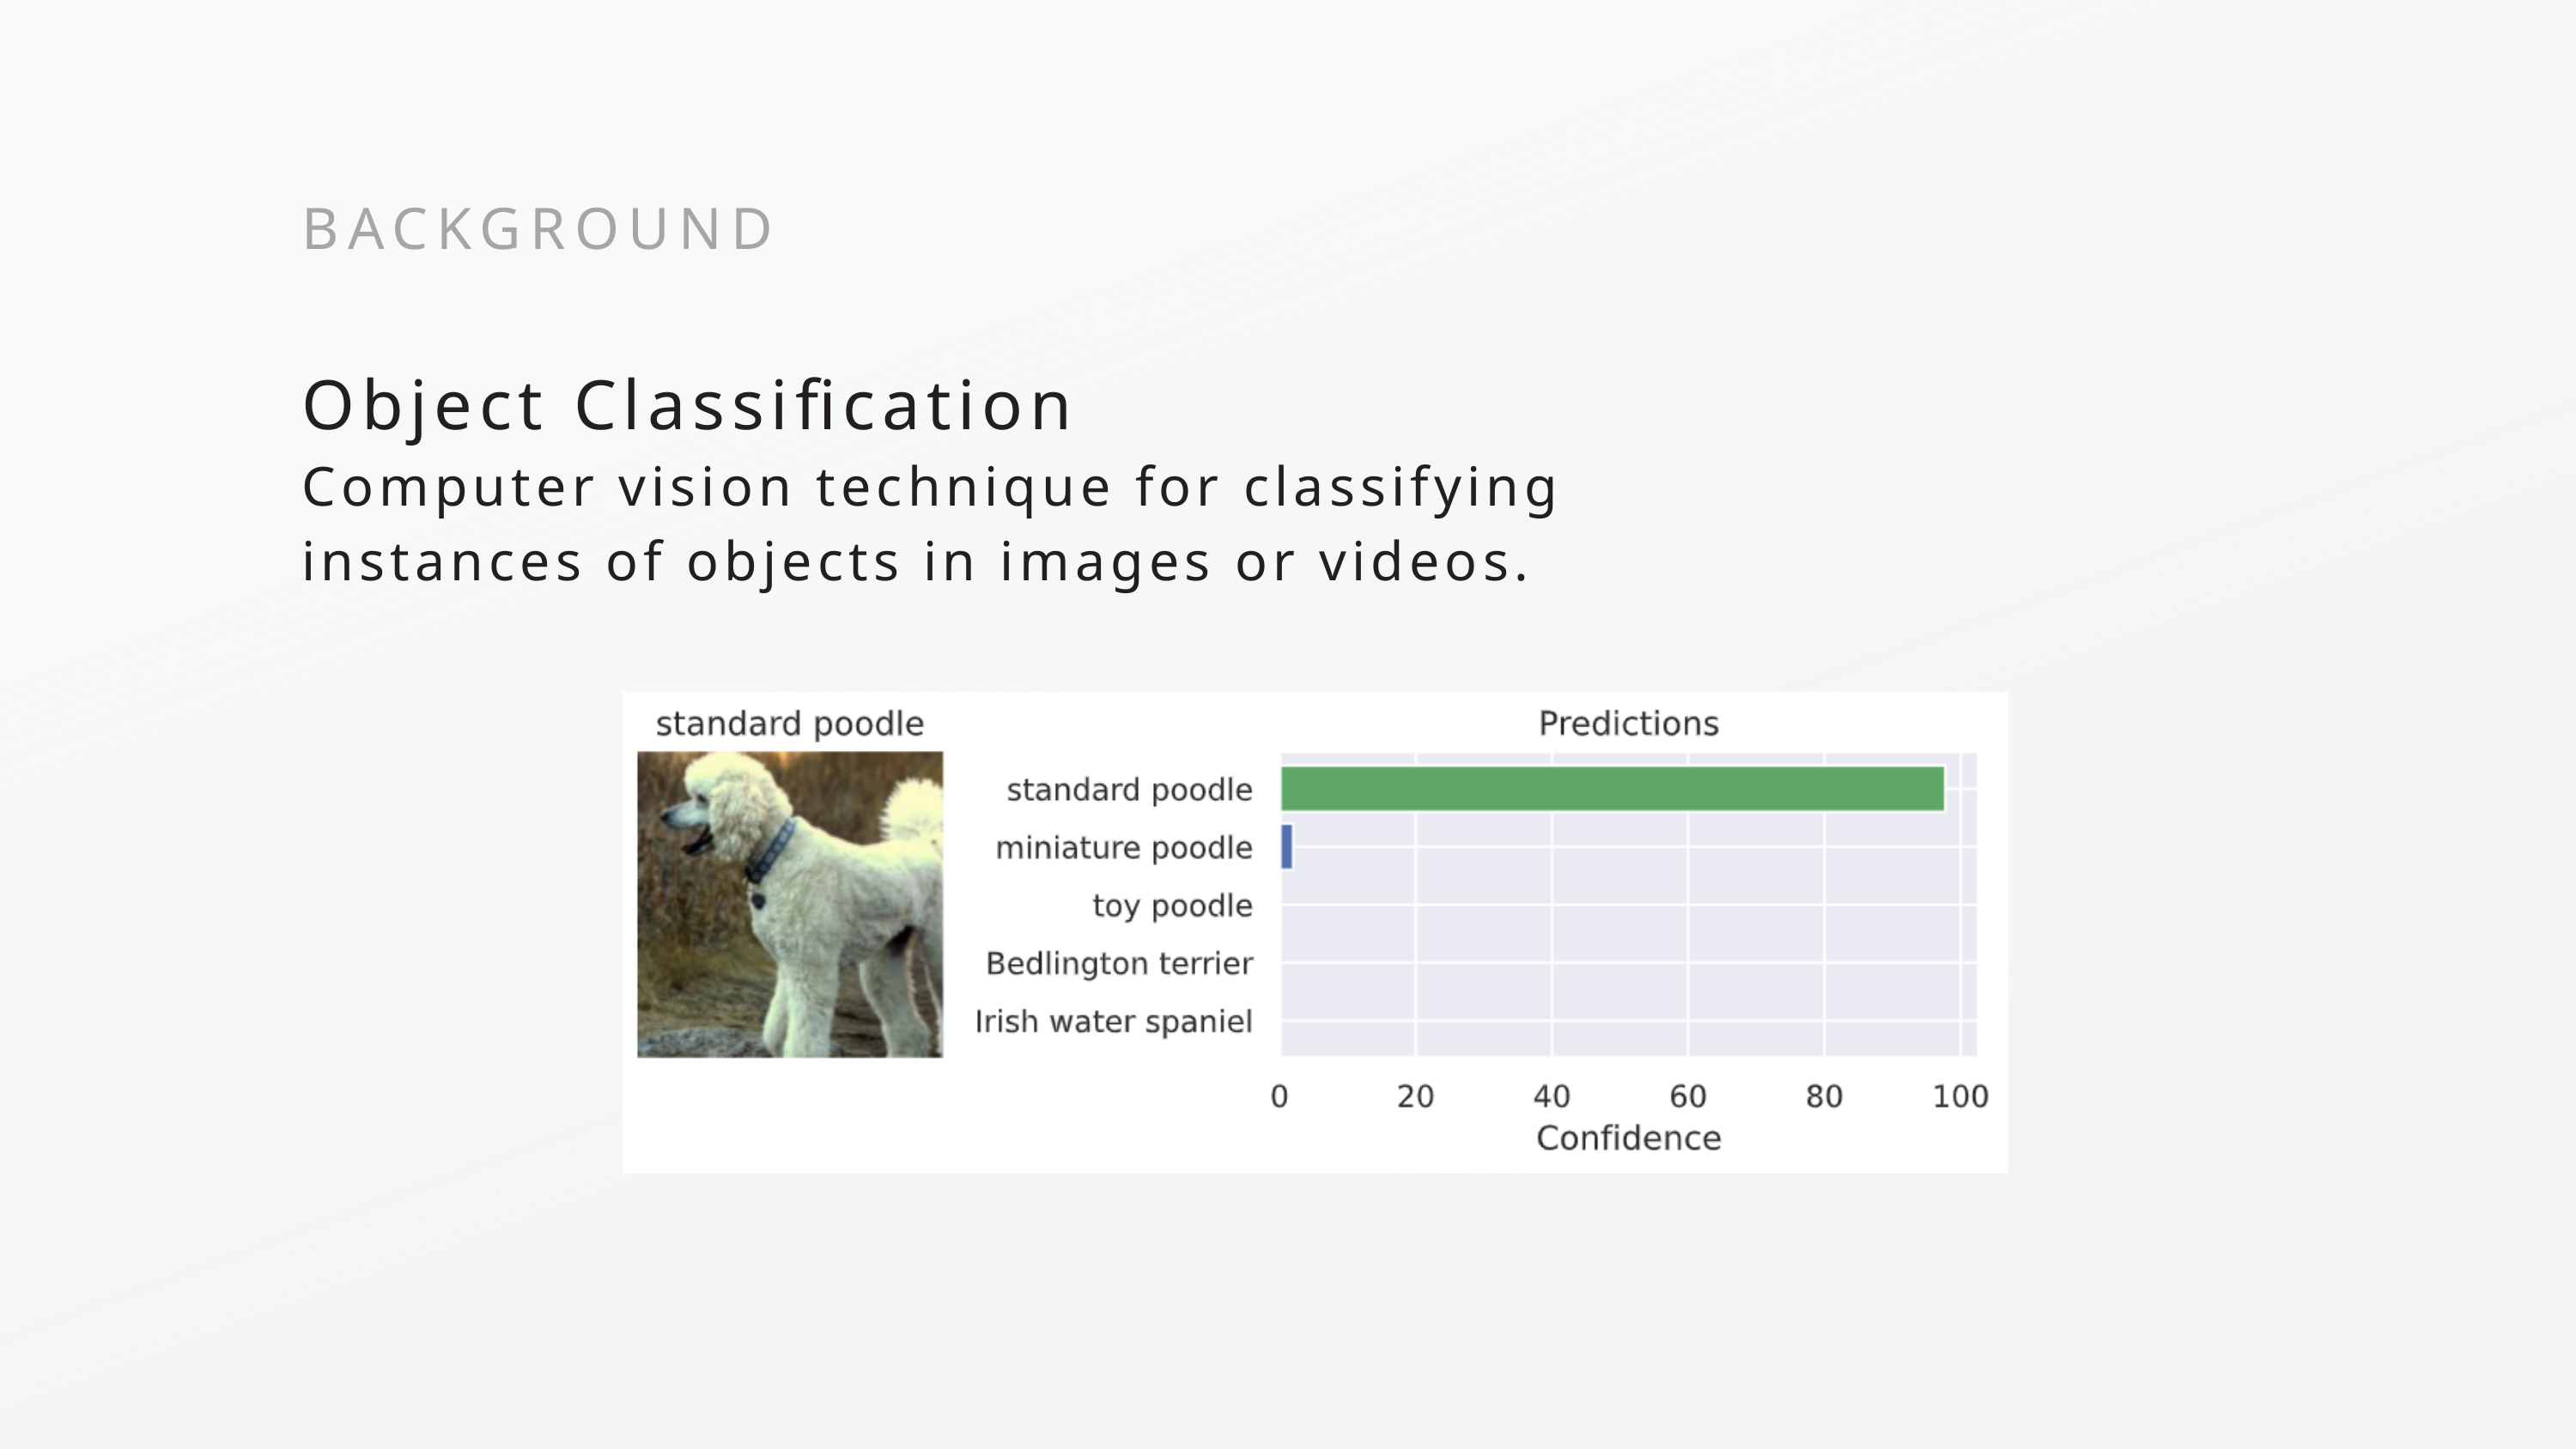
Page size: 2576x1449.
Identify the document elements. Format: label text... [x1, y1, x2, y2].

text_box BACKGROUND [301, 136, 1328, 261]
text_box [623, 692, 2008, 1173]
text_box Object Classification Computer vision technique for classifying instances of objects in images or videos. [301, 349, 1806, 591]
text_box [0, 0, 2576, 1449]
